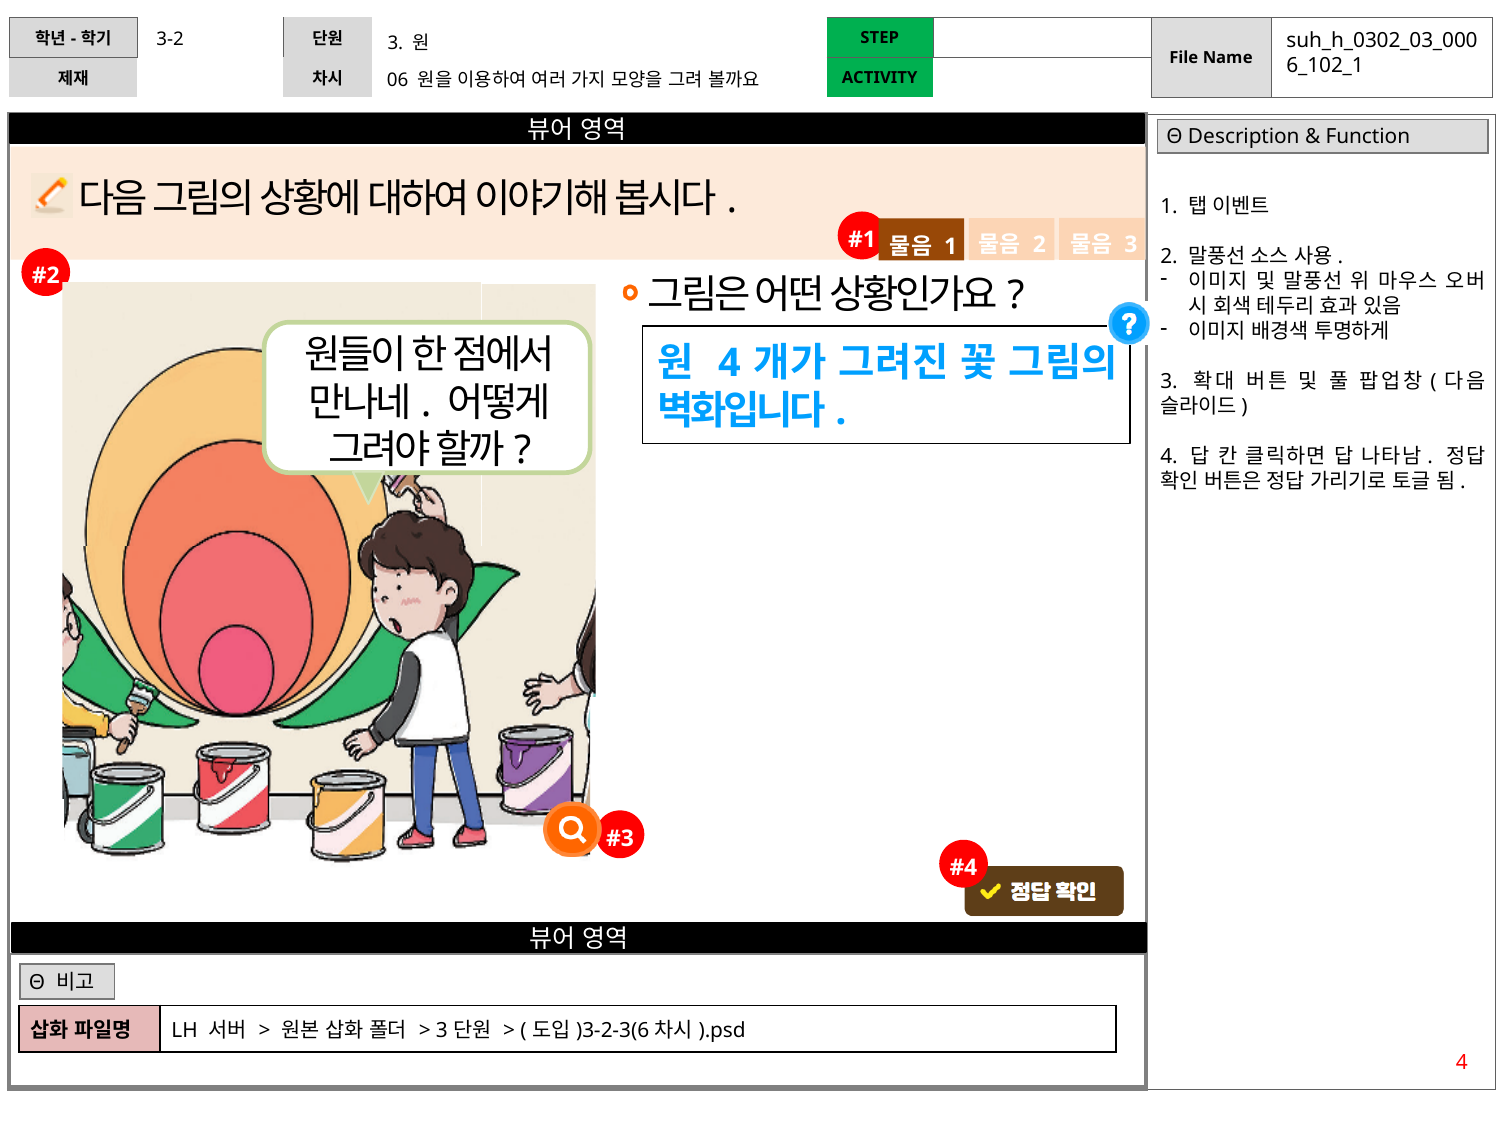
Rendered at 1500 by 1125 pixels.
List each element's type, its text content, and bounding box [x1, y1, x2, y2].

text_box 3-2 [141, 18, 284, 55]
text_box #4 [937, 837, 990, 890]
text_box [9, 145, 1148, 262]
text_box suh_h_0302_03_0006_102_1 [1271, 18, 1500, 84]
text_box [874, 207, 1165, 262]
text_box 1. 탭 이벤트 2. 말풍선 소스 사용. 이미지 및 말풍선 위 마우스 오버 시 회색 테두리 효과 있음 이미지 배경색 투명하게 3. 확대 버튼 및 풀 팝업창(다음 슬라이드) 4. 답 칸 클릭하면 답 나타남. 정답 확인 버튼은 정답 가리기로 토글 됨. [1145, 160, 1500, 526]
text_box 3. 원 [372, 23, 828, 48]
picture [1107, 301, 1151, 345]
text_box 06 원을 이용하여 여러 가지 모양을 그려 볼까요 [372, 60, 821, 96]
picture [963, 863, 1126, 918]
text_box #2 [19, 245, 73, 299]
text_box 그림은 어떤 상황인가요? [633, 261, 1142, 324]
table_header Θ Description & Function [1158, 120, 1487, 152]
picture [541, 798, 602, 859]
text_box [62, 282, 596, 899]
table_header 삽화 파일명 [20, 1006, 159, 1051]
picture [31, 173, 73, 218]
picture [619, 281, 640, 303]
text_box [263, 321, 591, 505]
text_box 원 4개가 그려진 꽃 그림의 벽화입니다. [642, 325, 1131, 444]
table_header LH 서버 > 원본 삽화 폴더 > 3단원 > (도입)3-2-3(6차시).psd [161, 1006, 1115, 1051]
text_box #3 [606, 808, 647, 861]
text_box 다음 그림의 상황에 대하여 이야기해 봅시다. [63, 165, 1150, 228]
text_box #1 [835, 209, 870, 262]
